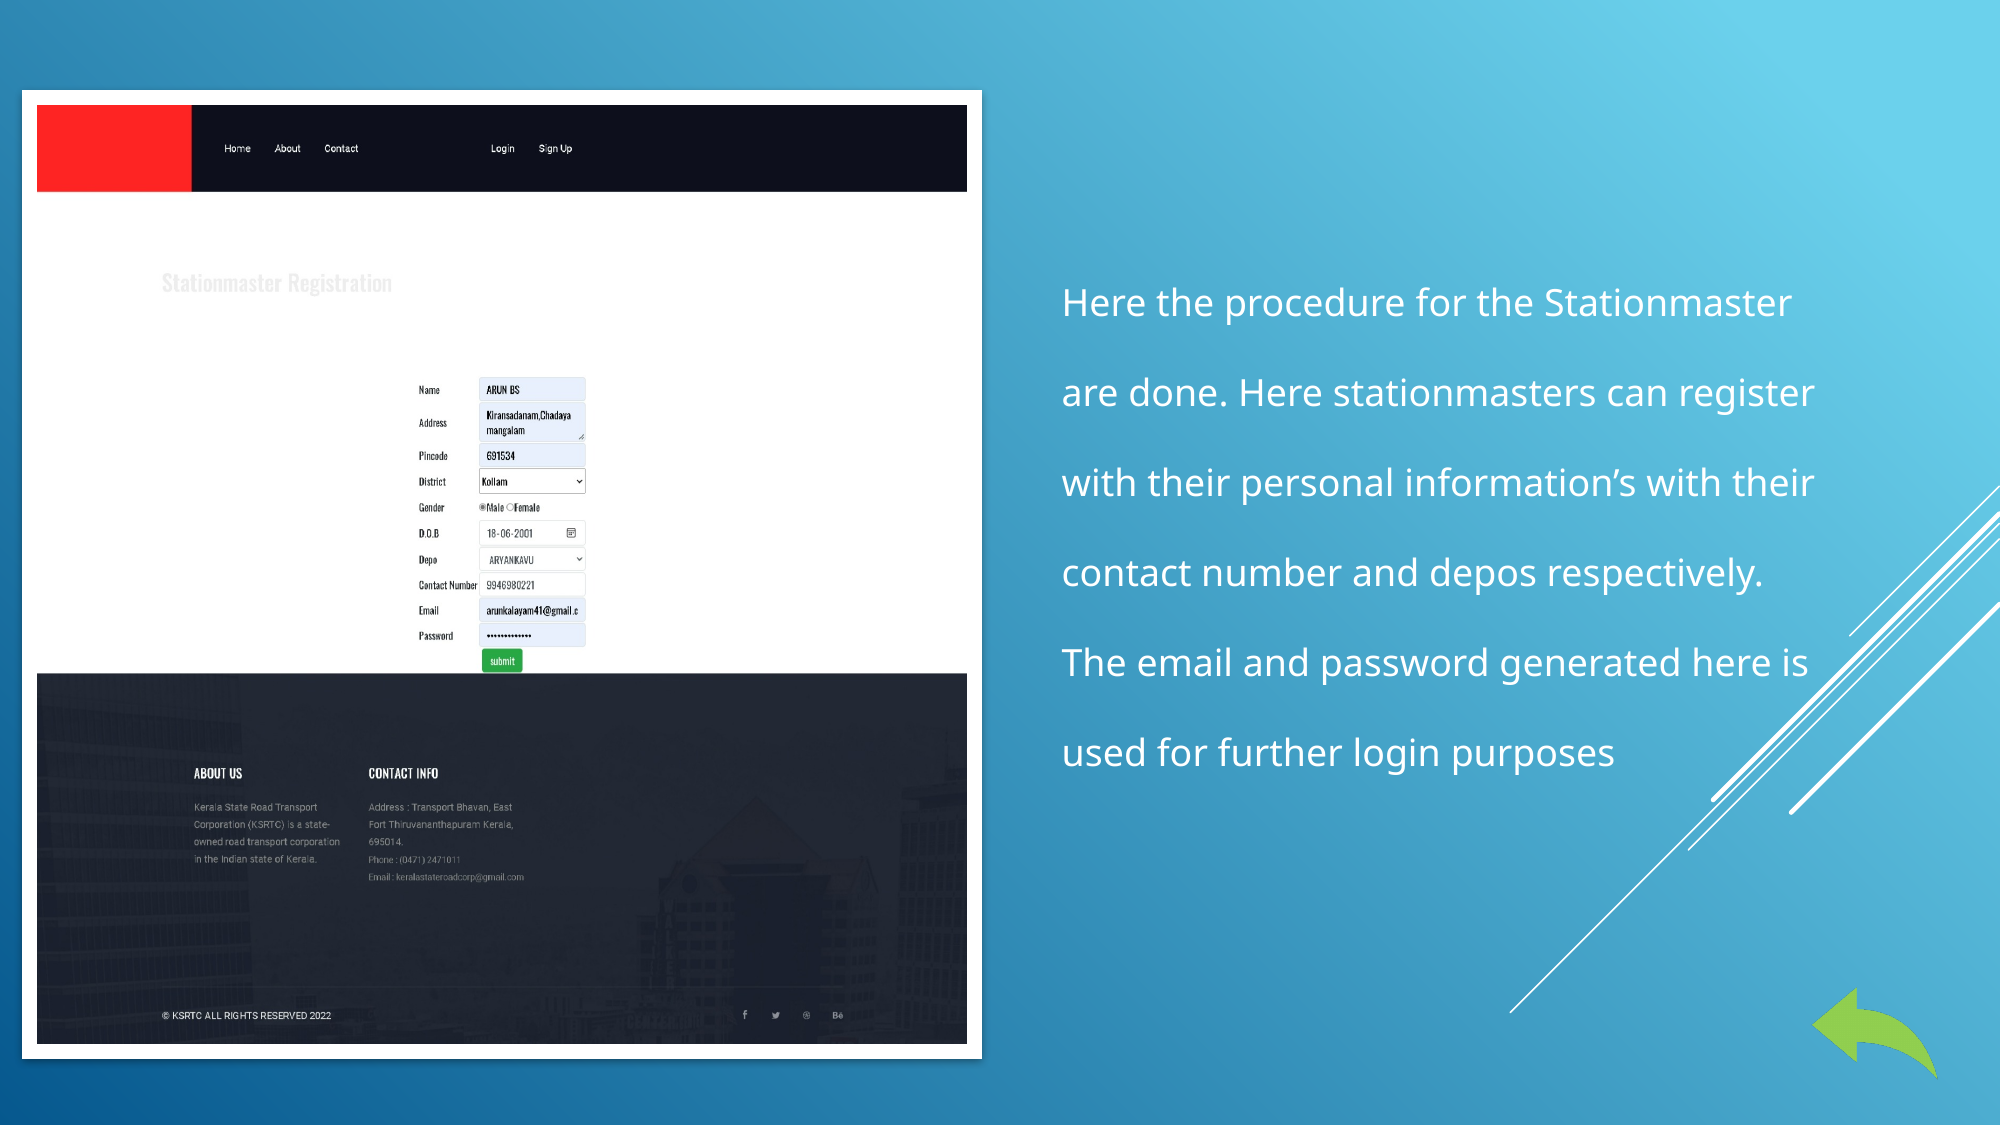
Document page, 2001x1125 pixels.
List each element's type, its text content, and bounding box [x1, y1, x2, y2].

picture [1799, 957, 1950, 1108]
text_box Here the procedure for the Stationmaster are done. Here stationmasters can register with their personal information’s with their contact number and depos respectively. The email and password generated here is used for further login purposes [1046, 226, 1852, 872]
picture [36, 104, 968, 1045]
